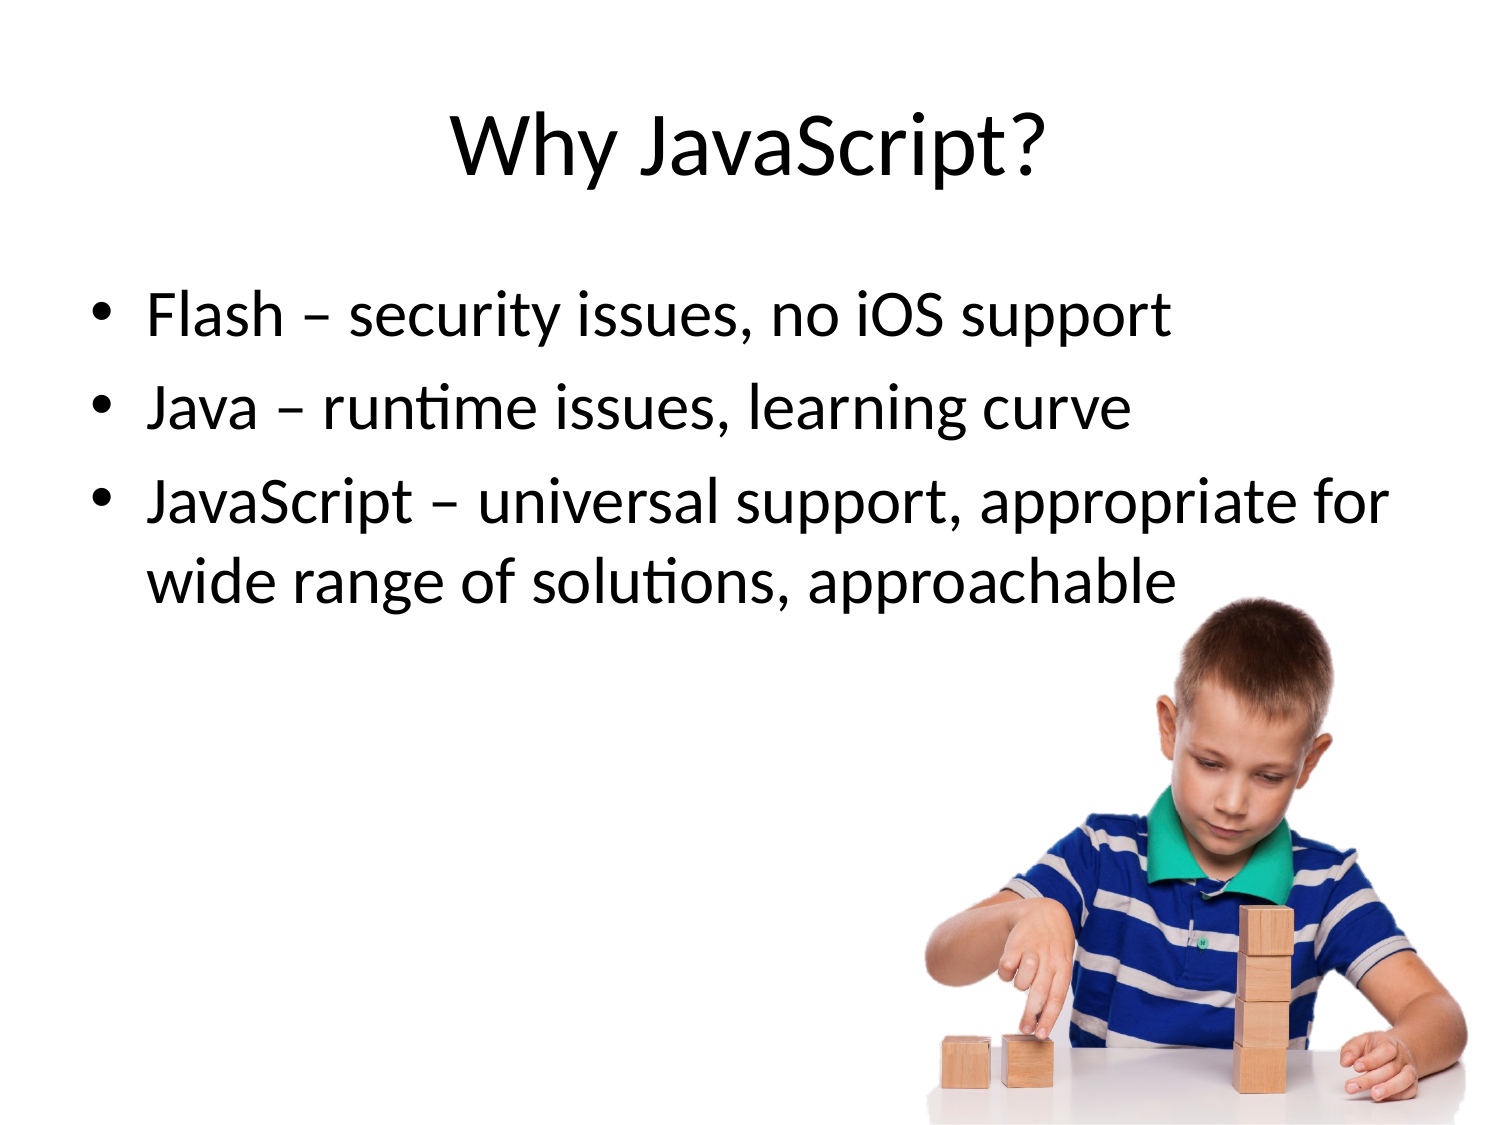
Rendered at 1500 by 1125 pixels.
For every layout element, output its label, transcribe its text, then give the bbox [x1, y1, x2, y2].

picture [899, 524, 1500, 1125]
title Why JavaScript? [75, 45, 1425, 233]
list Flash – security issues, no iOS support Java – runtime issues, learning curve JavaScript – universal support, appropriate for wide range of solutions, approachable [75, 262, 1425, 1005]
